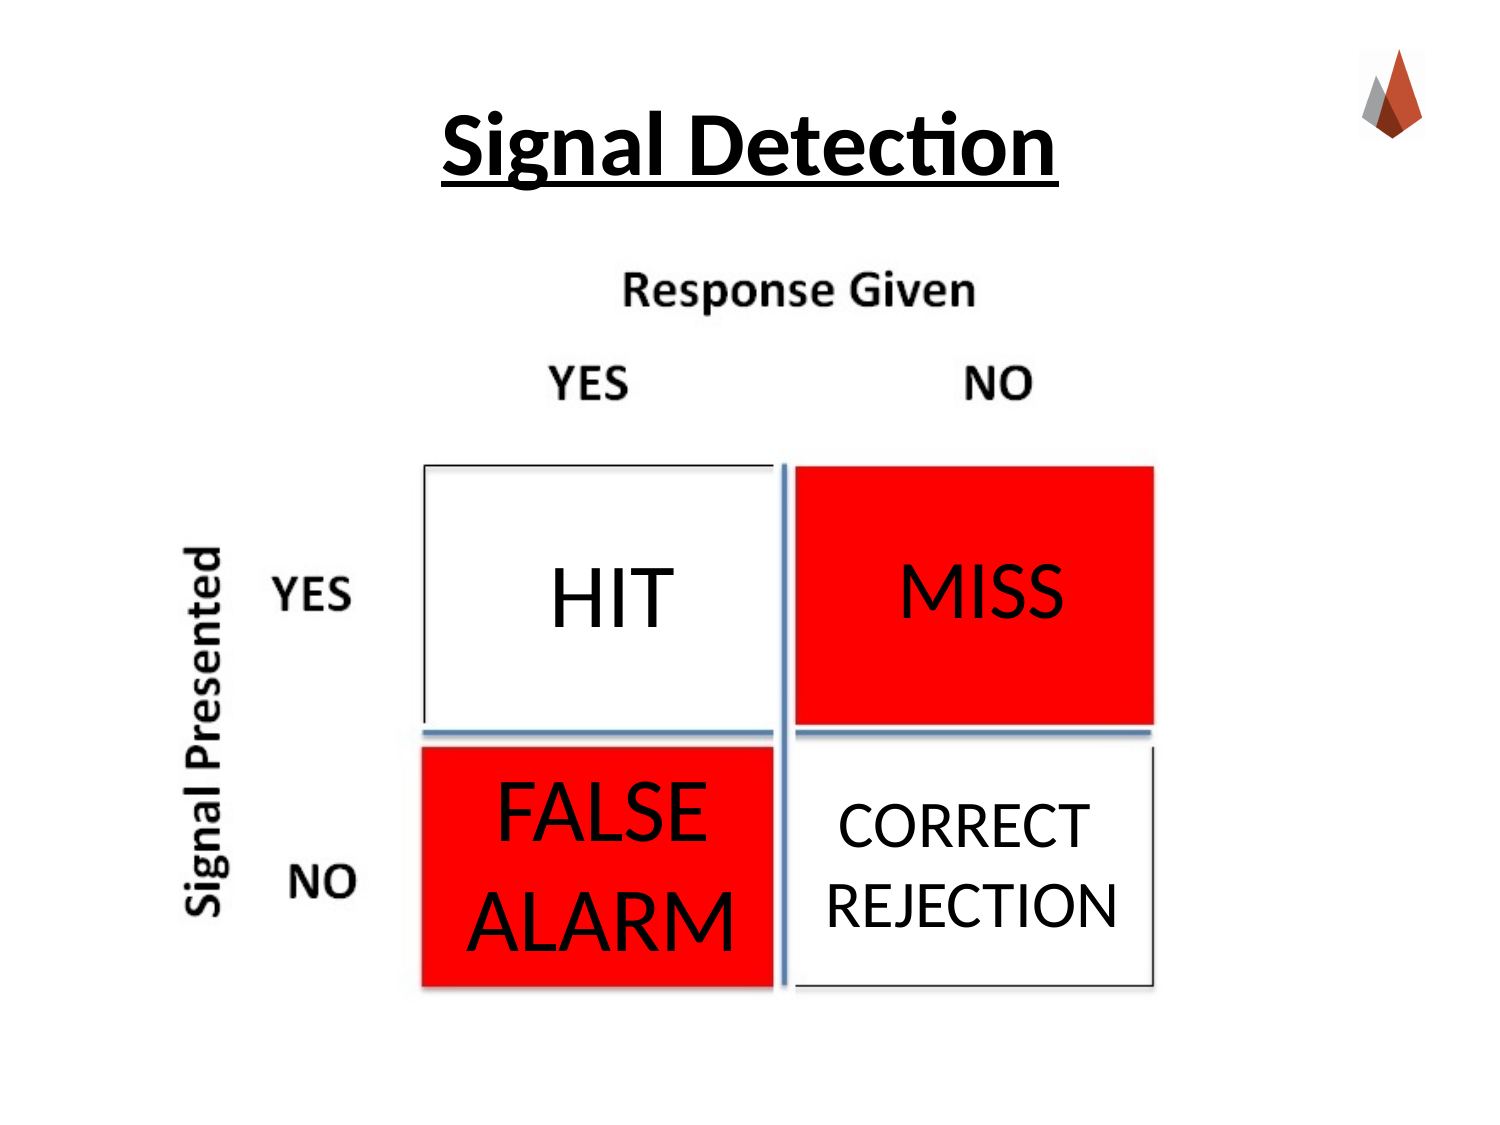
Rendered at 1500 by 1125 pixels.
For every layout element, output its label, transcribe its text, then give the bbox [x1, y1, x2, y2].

picture [124, 232, 1376, 1050]
title Signal Detection [75, 45, 1425, 233]
